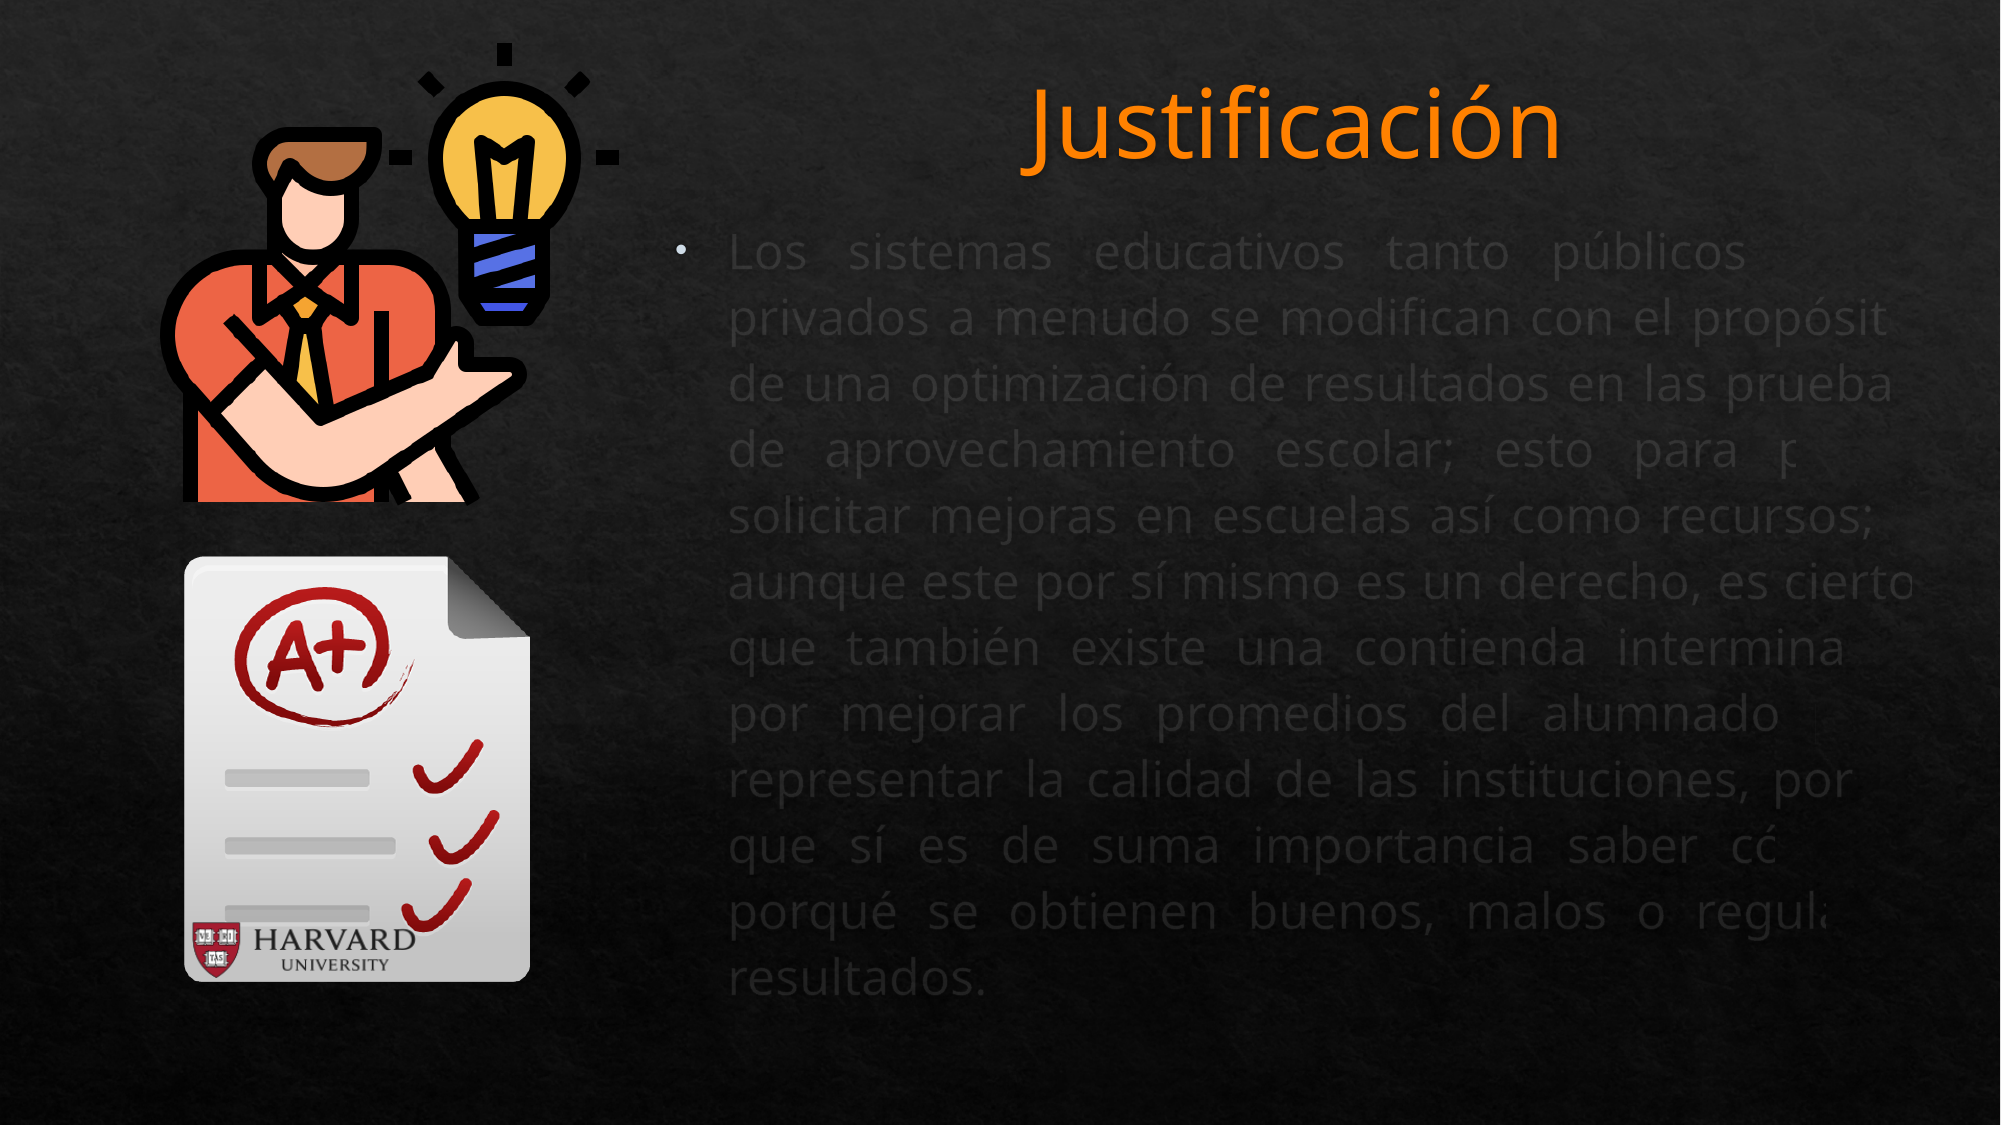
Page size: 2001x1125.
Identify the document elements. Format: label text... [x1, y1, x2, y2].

picture [142, 554, 571, 982]
title Justificación [633, 24, 2000, 231]
list Los sistemas educativos tanto públicos como privados a menudo se modifican con el propósito de una optimización de resultados en las pruebas de aprovechamiento escolar; esto para poder solicitar mejoras en escuelas así como recursos; y aunque este por sí mismo es un derecho, es cierto que también existe una contienda interminable por mejorar los promedios del alumnado para representar la calidad de las instituciones, por lo que sí es de suma importancia saber cómo y porqué se obtienen buenos, malos o regulares resultados. [660, 205, 1934, 1025]
picture [143, 26, 634, 517]
